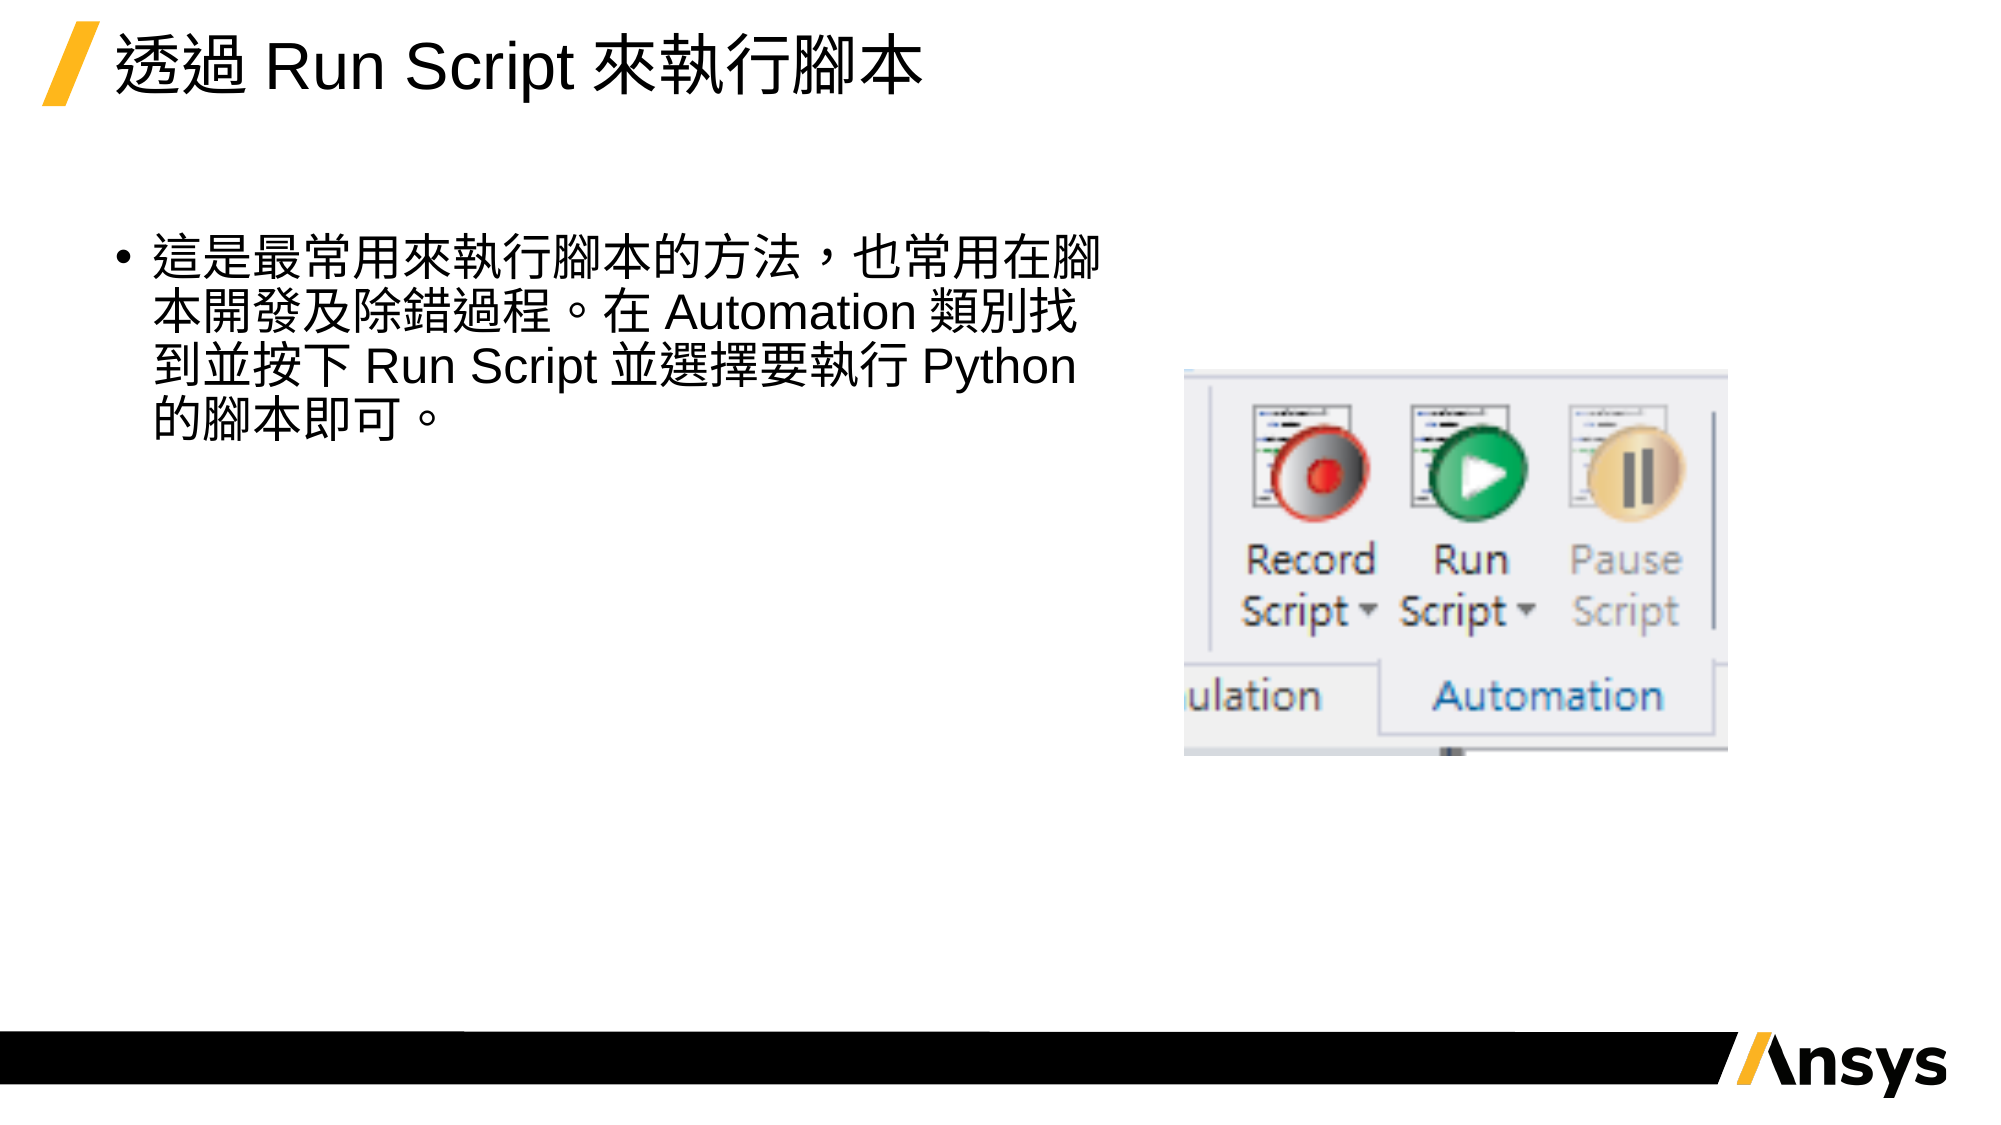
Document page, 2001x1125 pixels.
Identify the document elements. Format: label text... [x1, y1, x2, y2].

title 透過Run Script來執行腳本 [99, 24, 1900, 164]
picture [1184, 369, 1728, 756]
list 這是最常用來執行腳本的方法，也常用在腳本開發及除錯過程。在Automation類別找到並按下Run Script並選擇要執行Python的腳本即可。 [99, 224, 1123, 1007]
